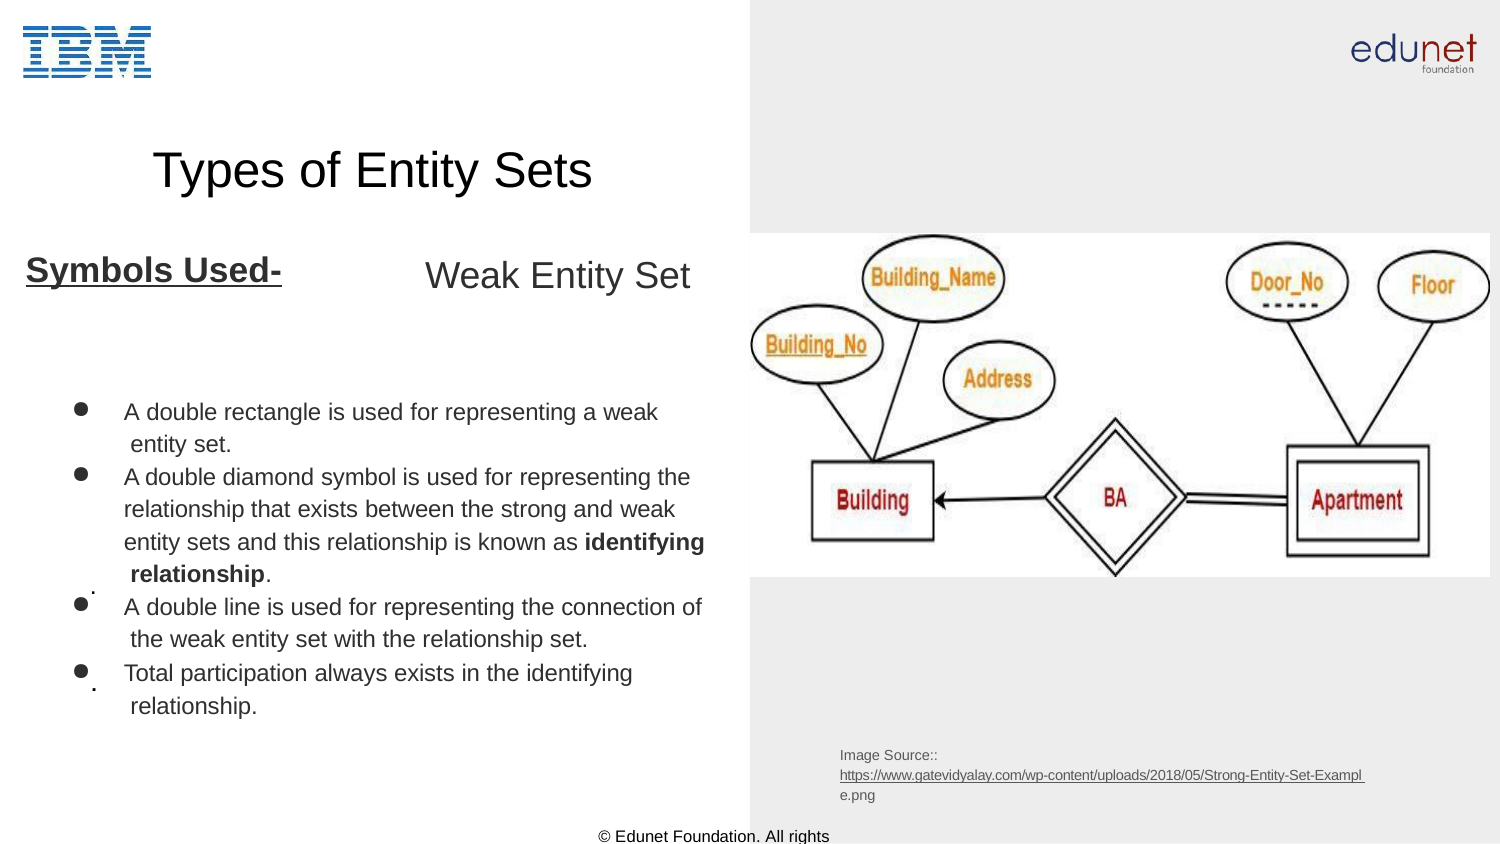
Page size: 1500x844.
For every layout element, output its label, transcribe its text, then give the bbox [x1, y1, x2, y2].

title Types of Entity Sets [150, 135, 596, 279]
picture [23, 26, 151, 78]
text_box Symbols Used- [23, 245, 284, 290]
text_box A double rectangle is used for representing a weak entity set. A double diamond symbol is used for representing the relationship that exists between the strong and weak entity sets and this relationship is known as identifying relationship. A double line is used for representing the connection of the weak entity set with the relationship set. [69, 390, 711, 653]
text_box Total participation always exists in the identifying relationship. [69, 652, 636, 720]
footer © Edunet Foundation. All rights reserved. [596, 825, 744, 844]
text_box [749, 0, 1500, 844]
text_box Weak Entity Set [422, 249, 692, 297]
